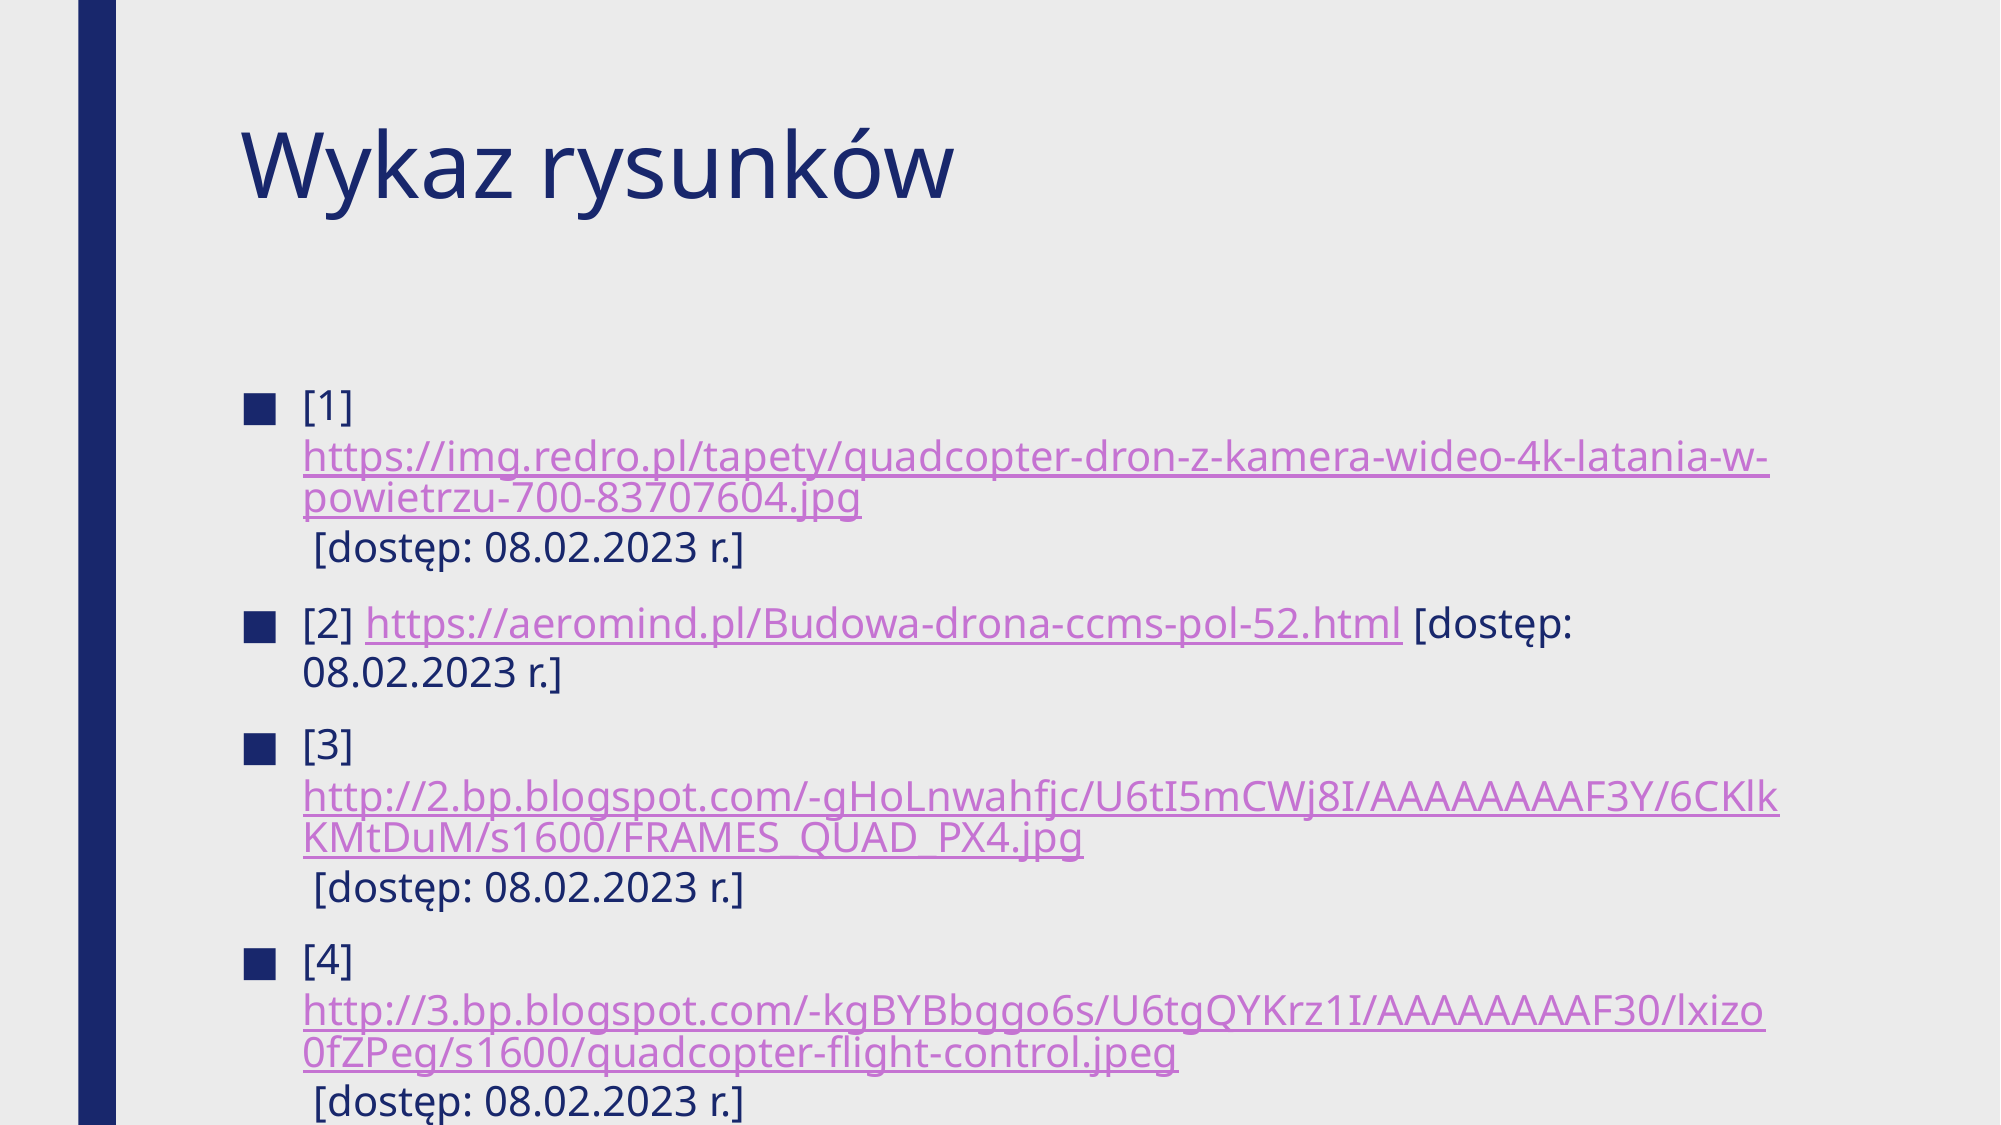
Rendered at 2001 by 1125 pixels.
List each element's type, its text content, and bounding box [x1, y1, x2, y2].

list [1] https://img.redro.pl/tapety/quadcopter-dron-z-kamera-wideo-4k-latania-w-powietrzu-700-83707604.jpg [dostęp: 08.02.2023 r.] [2] https://aeromind.pl/Budowa-drona-ccms-pol-52.html [dostęp: 08.02.2023 r.] [3] http://2.bp.blogspot.com/-gHoLnwahfjc/U6tI5mCWj8I/AAAAAAAAF3Y/6CKlkKMtDuM/s1600/FRAMES_QUAD_PX4.jpg [dostęp: 08.02.2023 r.] [4] http://3.bp.blogspot.com/-kgBYBbggo6s/U6tgQYKrz1I/AAAAAAAAF30/lxizo0fZPeg/s1600/quadcopter-flight-control.jpeg [dostęp: 08.02.2023 r.] [225, 375, 1800, 963]
title Wykaz rysunków [225, 112, 1800, 357]
